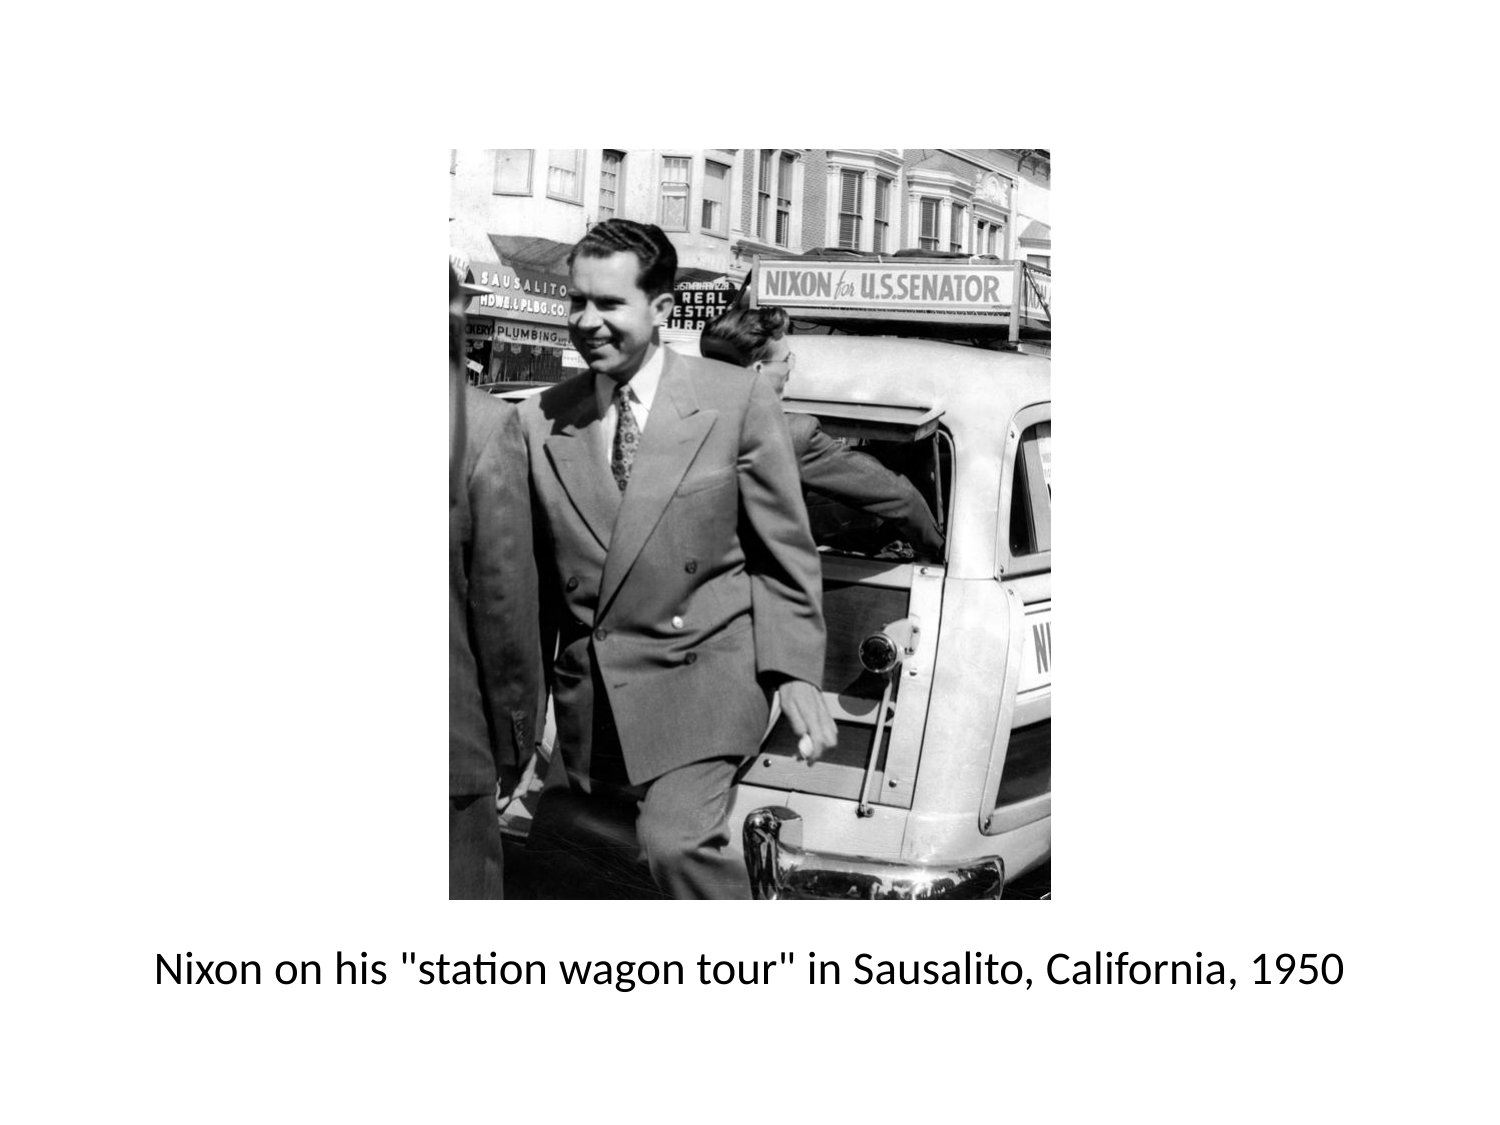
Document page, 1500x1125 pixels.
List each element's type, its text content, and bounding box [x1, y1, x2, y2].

picture [449, 149, 1051, 901]
text_box Nixon on his "station wagon tour" in Sausalito, California, 1950 [139, 929, 1361, 1001]
